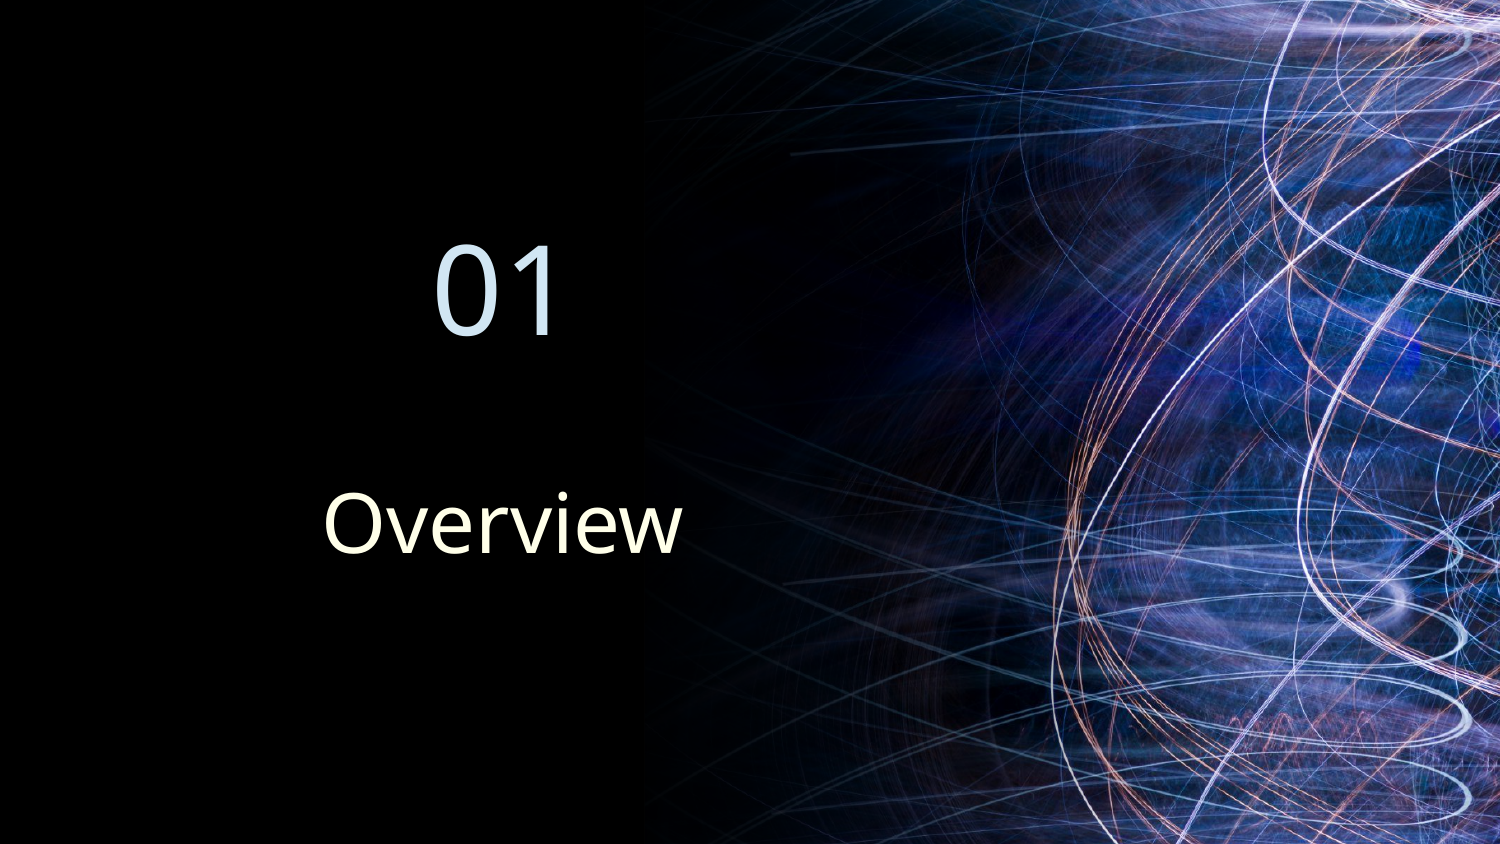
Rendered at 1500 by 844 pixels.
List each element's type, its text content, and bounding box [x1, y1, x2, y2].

picture [529, 0, 1500, 844]
title 01 [367, 210, 639, 361]
title Overview [180, 412, 826, 586]
